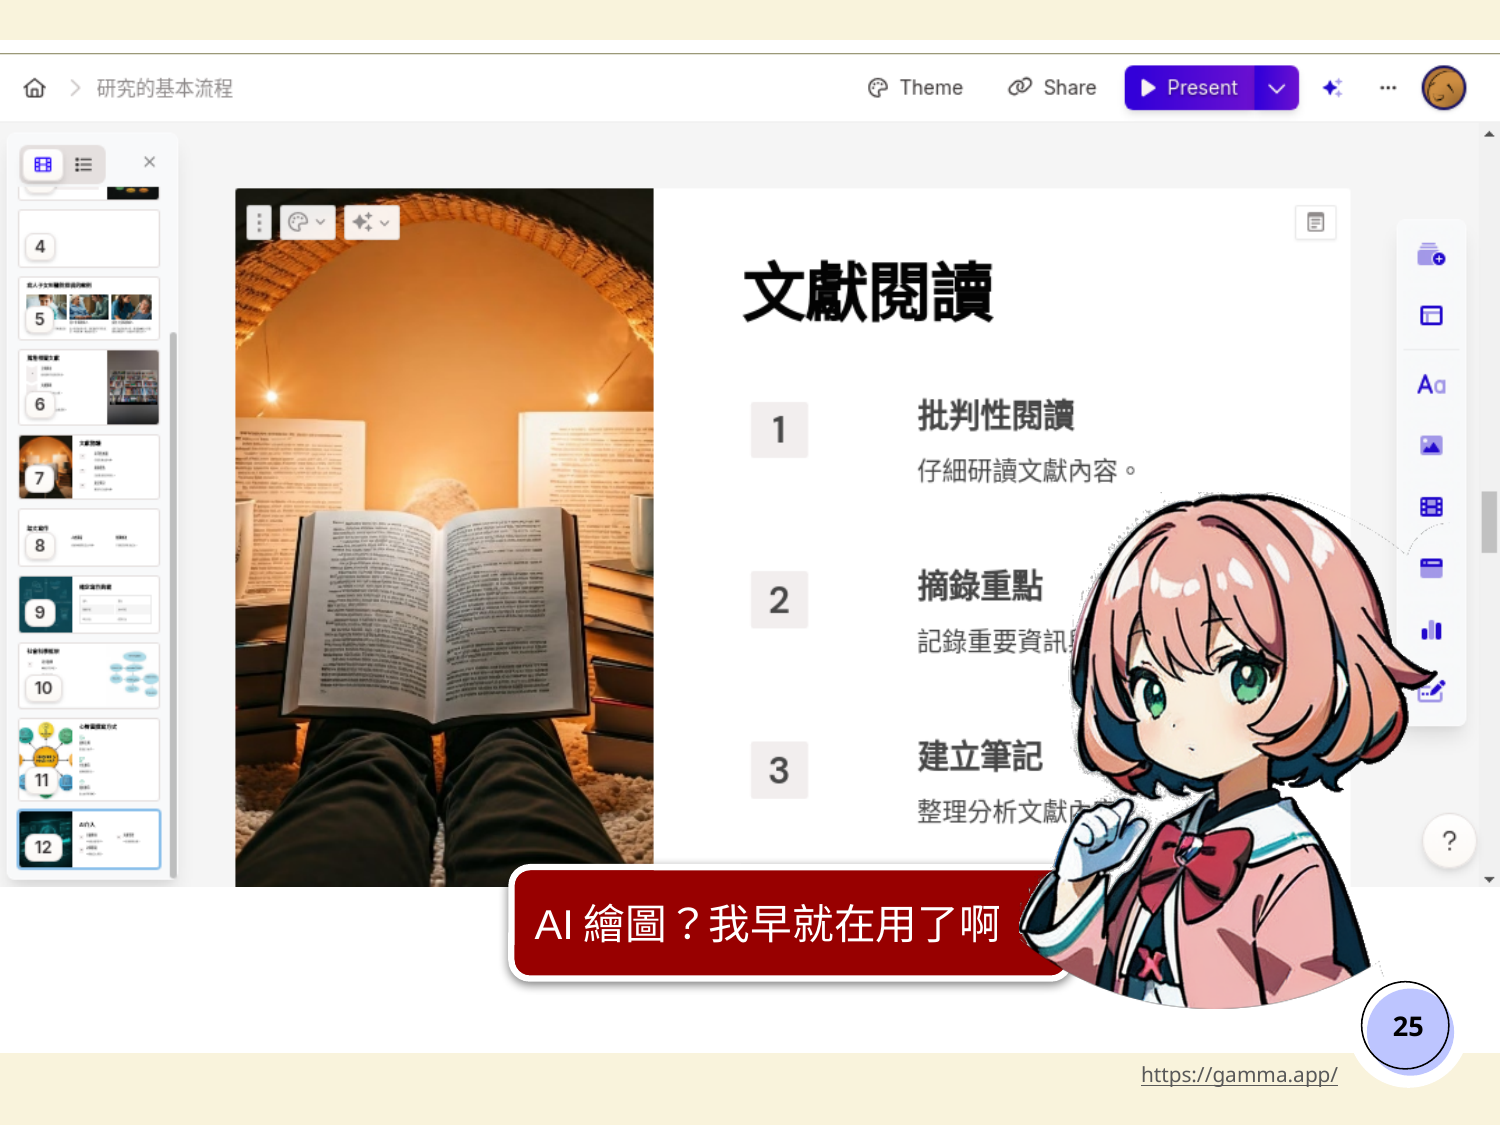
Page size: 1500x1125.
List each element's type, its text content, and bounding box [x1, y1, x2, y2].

slide_number ‹#› [1363, 1012, 1454, 1071]
picture [0, 53, 1500, 1009]
text_box AI繪圖？我早就在用了啊 [511, 895, 1014, 979]
text_box https://gamma.app/ [308, 1055, 1344, 1098]
